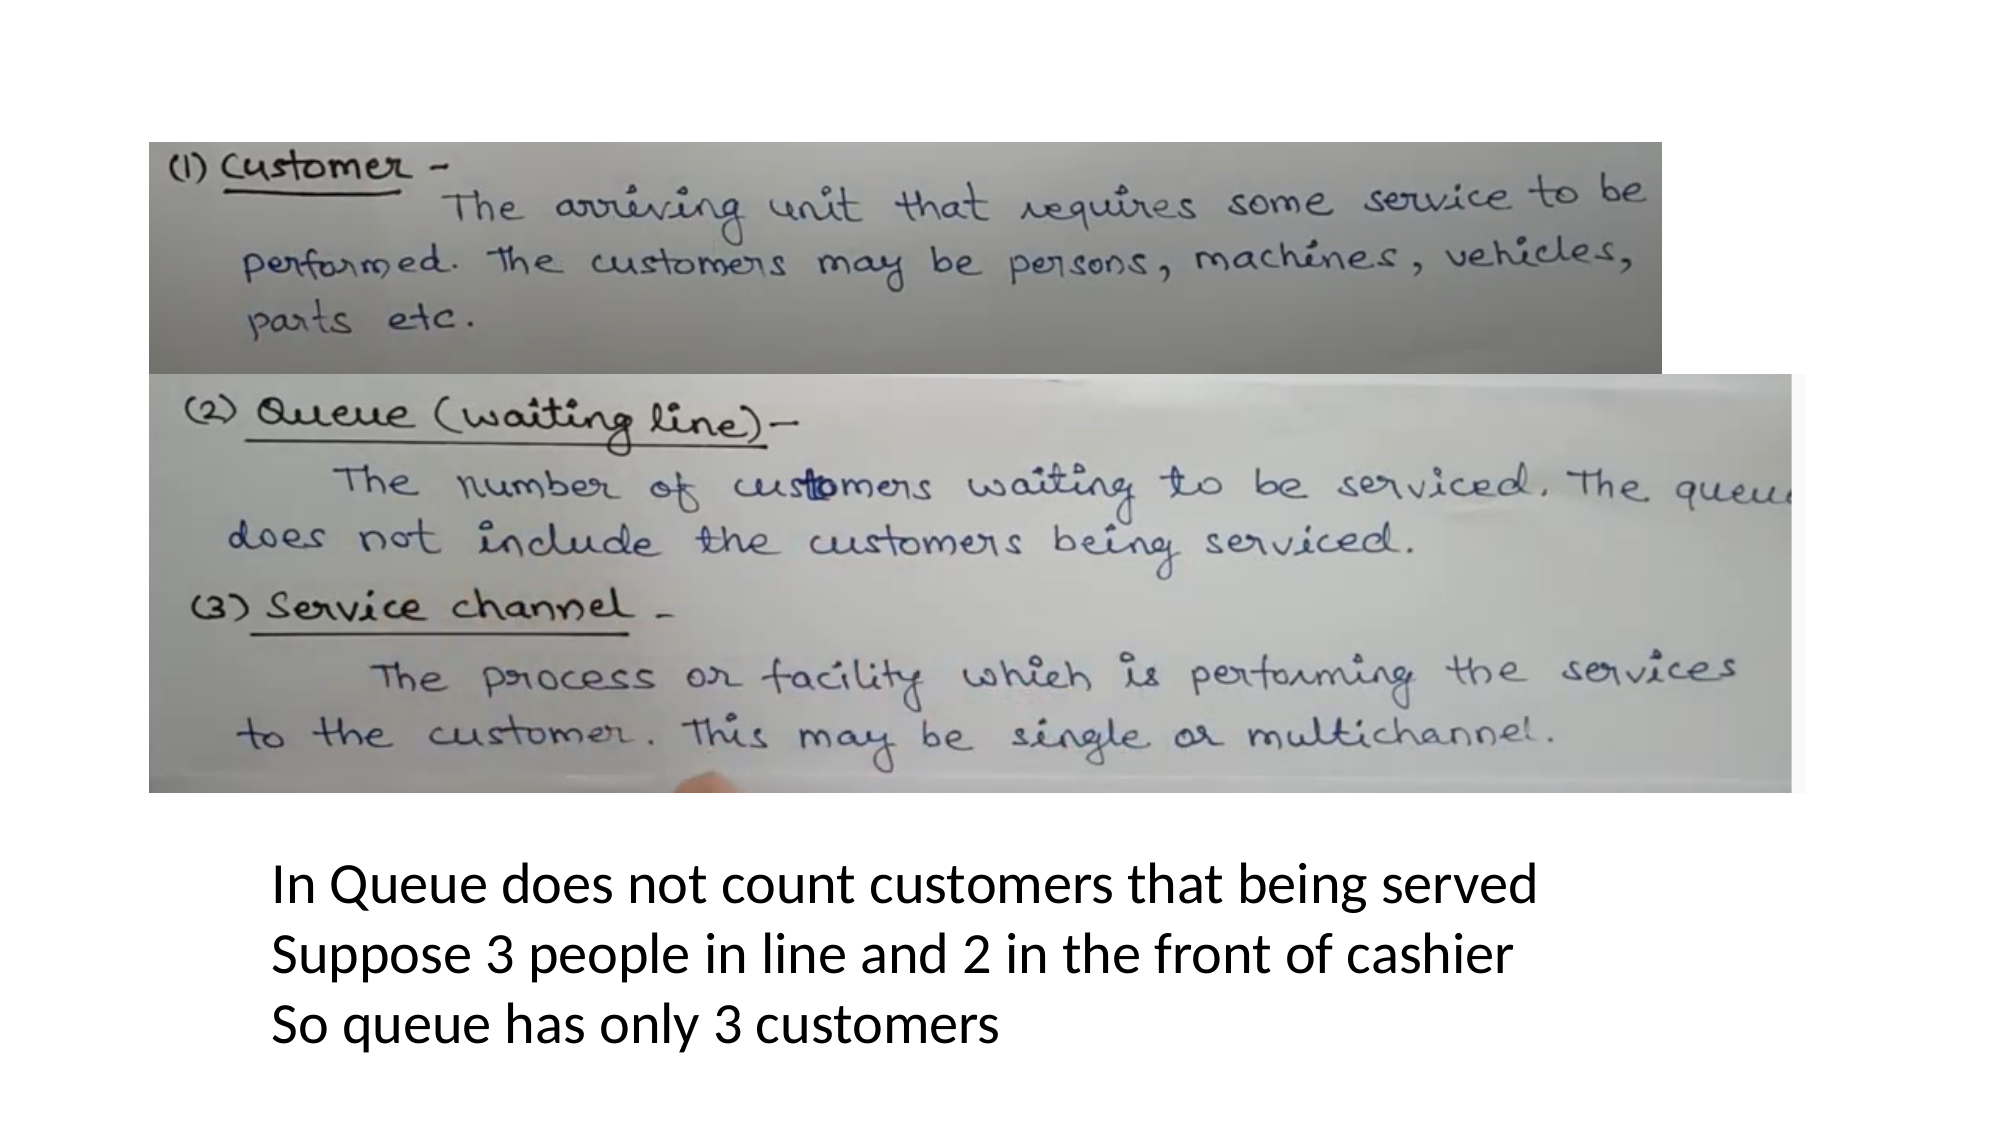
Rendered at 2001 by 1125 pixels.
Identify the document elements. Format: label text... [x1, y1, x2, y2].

text_box In Queue does not count customers that being served Suppose 3 people in line and 2 in the front of cashier So queue has only 3 customers [256, 837, 1555, 1063]
picture [149, 142, 1806, 793]
